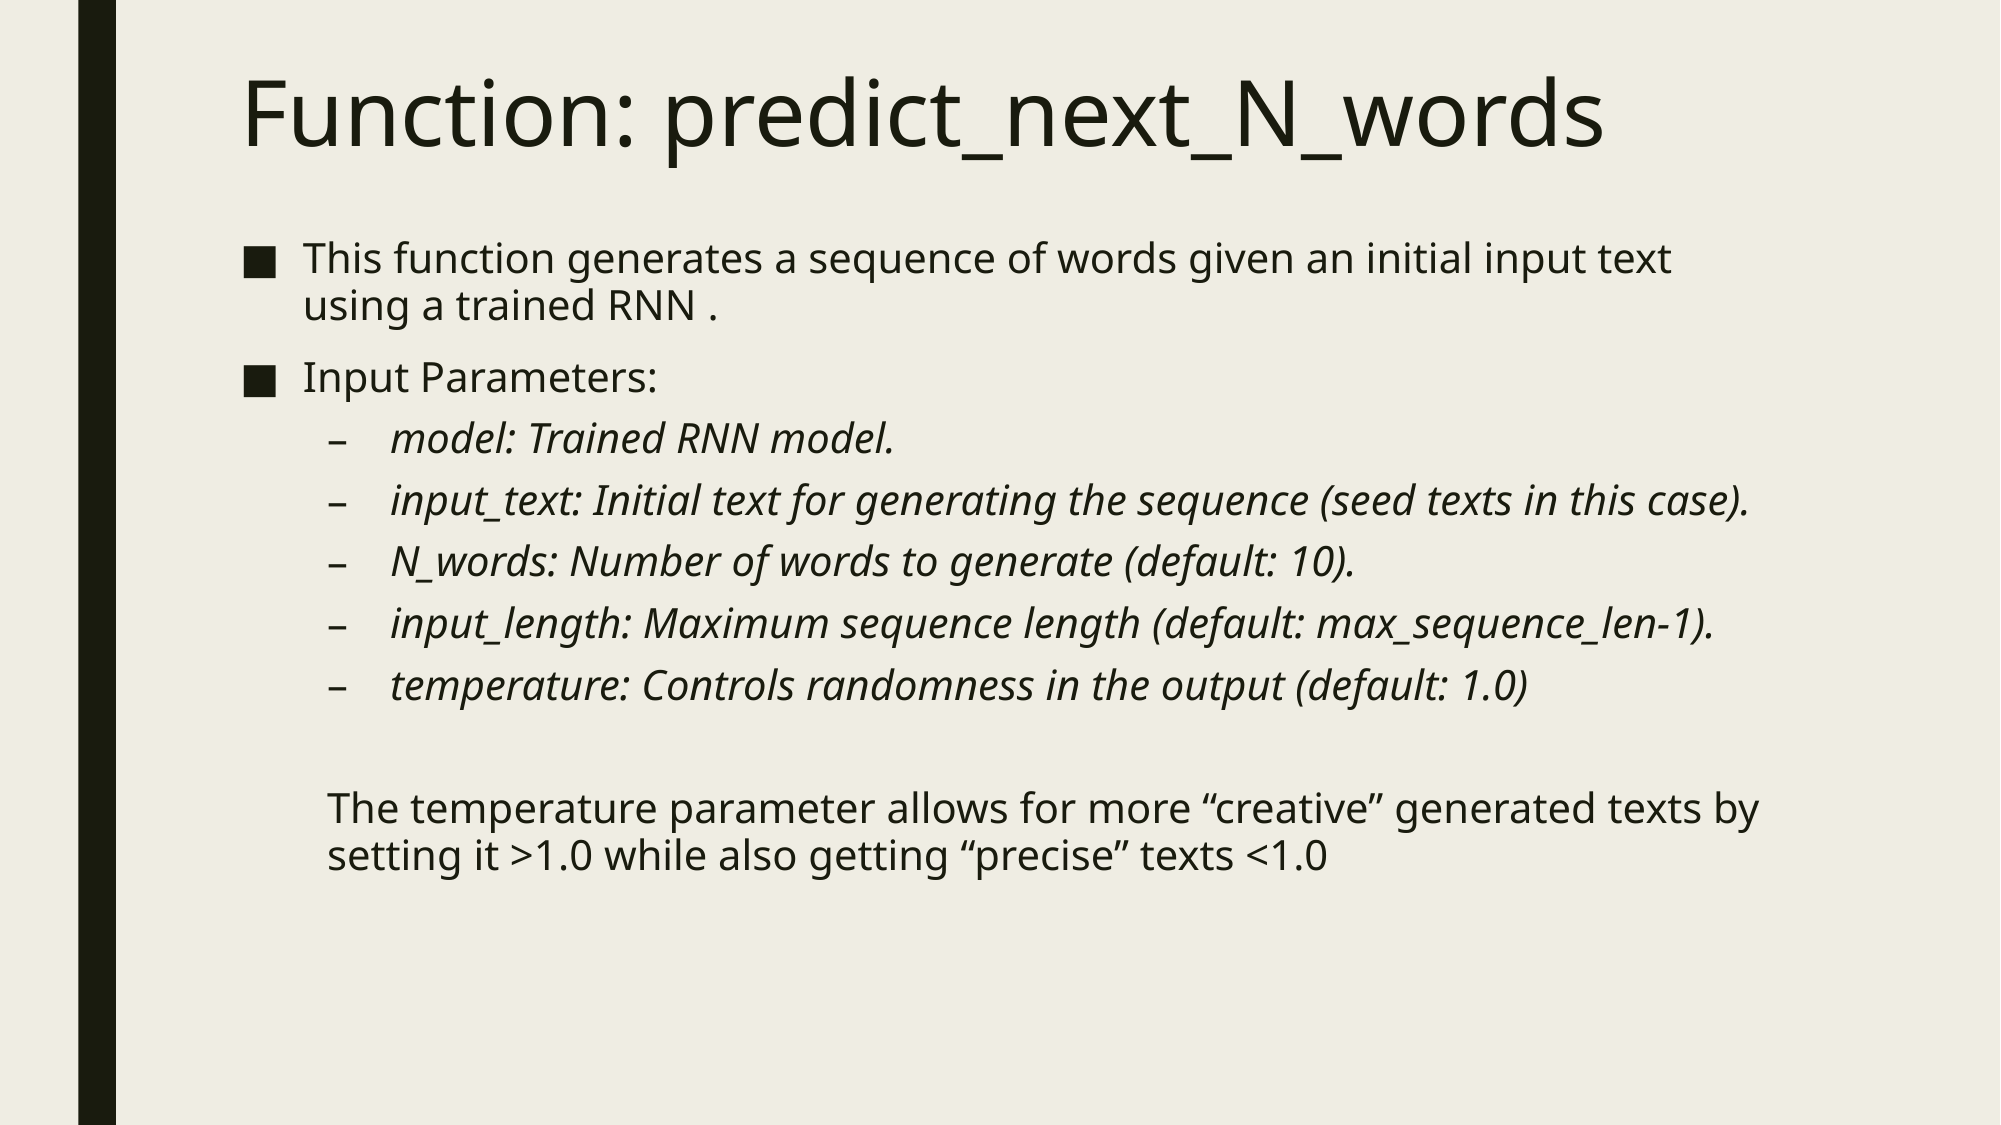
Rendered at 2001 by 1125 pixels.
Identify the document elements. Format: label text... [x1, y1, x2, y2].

title Function: predict_next_N_words [225, 60, 1800, 199]
list This function generates a sequence of words given an initial input text using a trained RNN . Input Parameters: model: Trained RNN model. input_text: Initial text for generating the sequence (seed texts in this case). N_words: Number of words to generate (default: 10). input_length: Maximum sequence length (default: max_sequence_len-1). temperature: Controls randomness in the output (default: 1.0) The temperature parameter allows for more “creative” generated texts by setting it >1.0 while also getting “precise” texts <1.0 [225, 228, 1800, 1046]
